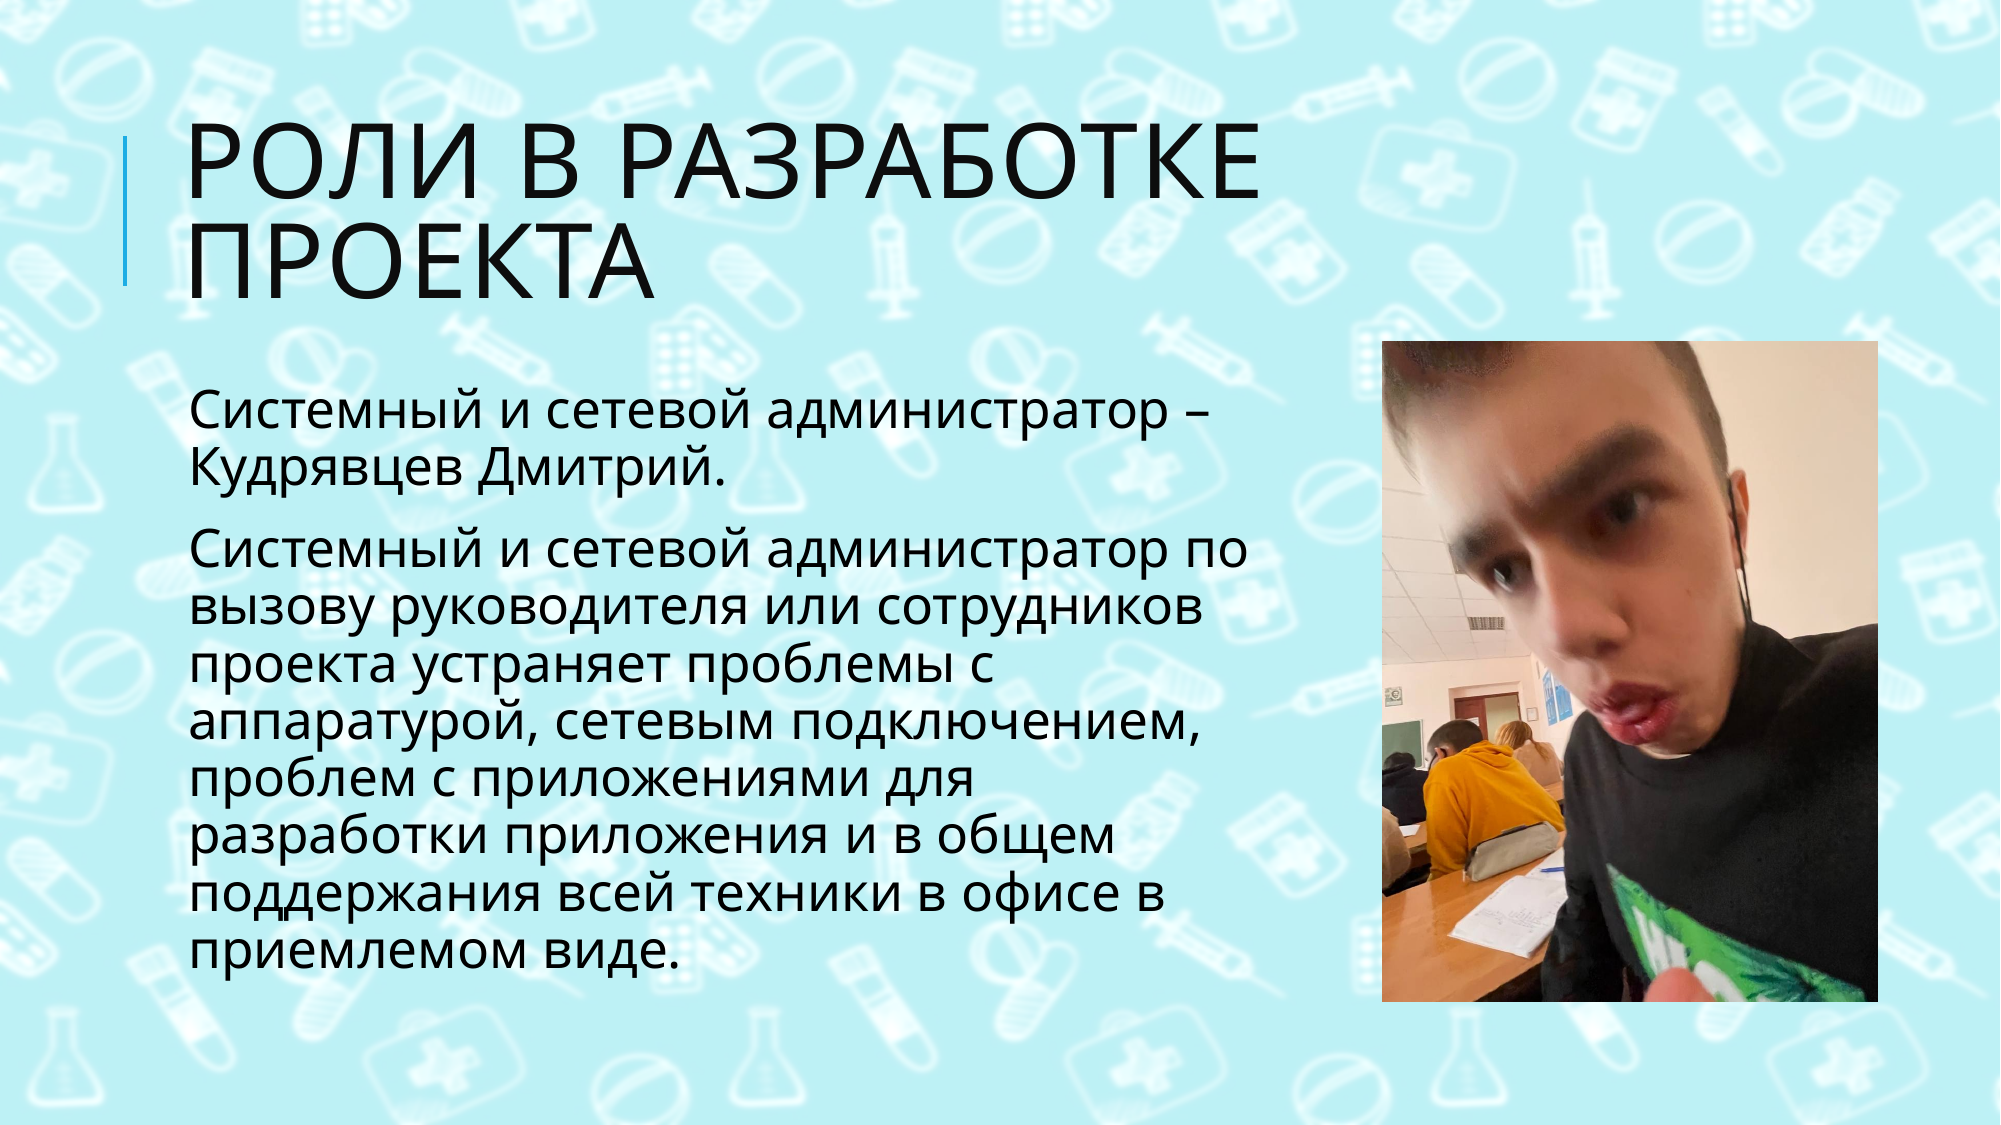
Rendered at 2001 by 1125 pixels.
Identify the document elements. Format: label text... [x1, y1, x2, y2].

list Системный и сетевой администратор – Кудрявцев Дмитрий. Системный и сетевой администратор по вызову руководителя или сотрудников проекта устраняет проблемы с аппаратурой, сетевым подключением, проблем с приложениями для разработки приложения и в общем поддержания всей техники в офисе в приемлемом виде. [168, 375, 1276, 1035]
picture [1381, 341, 1878, 1003]
title Роли в разработке проекта [168, 96, 1763, 342]
